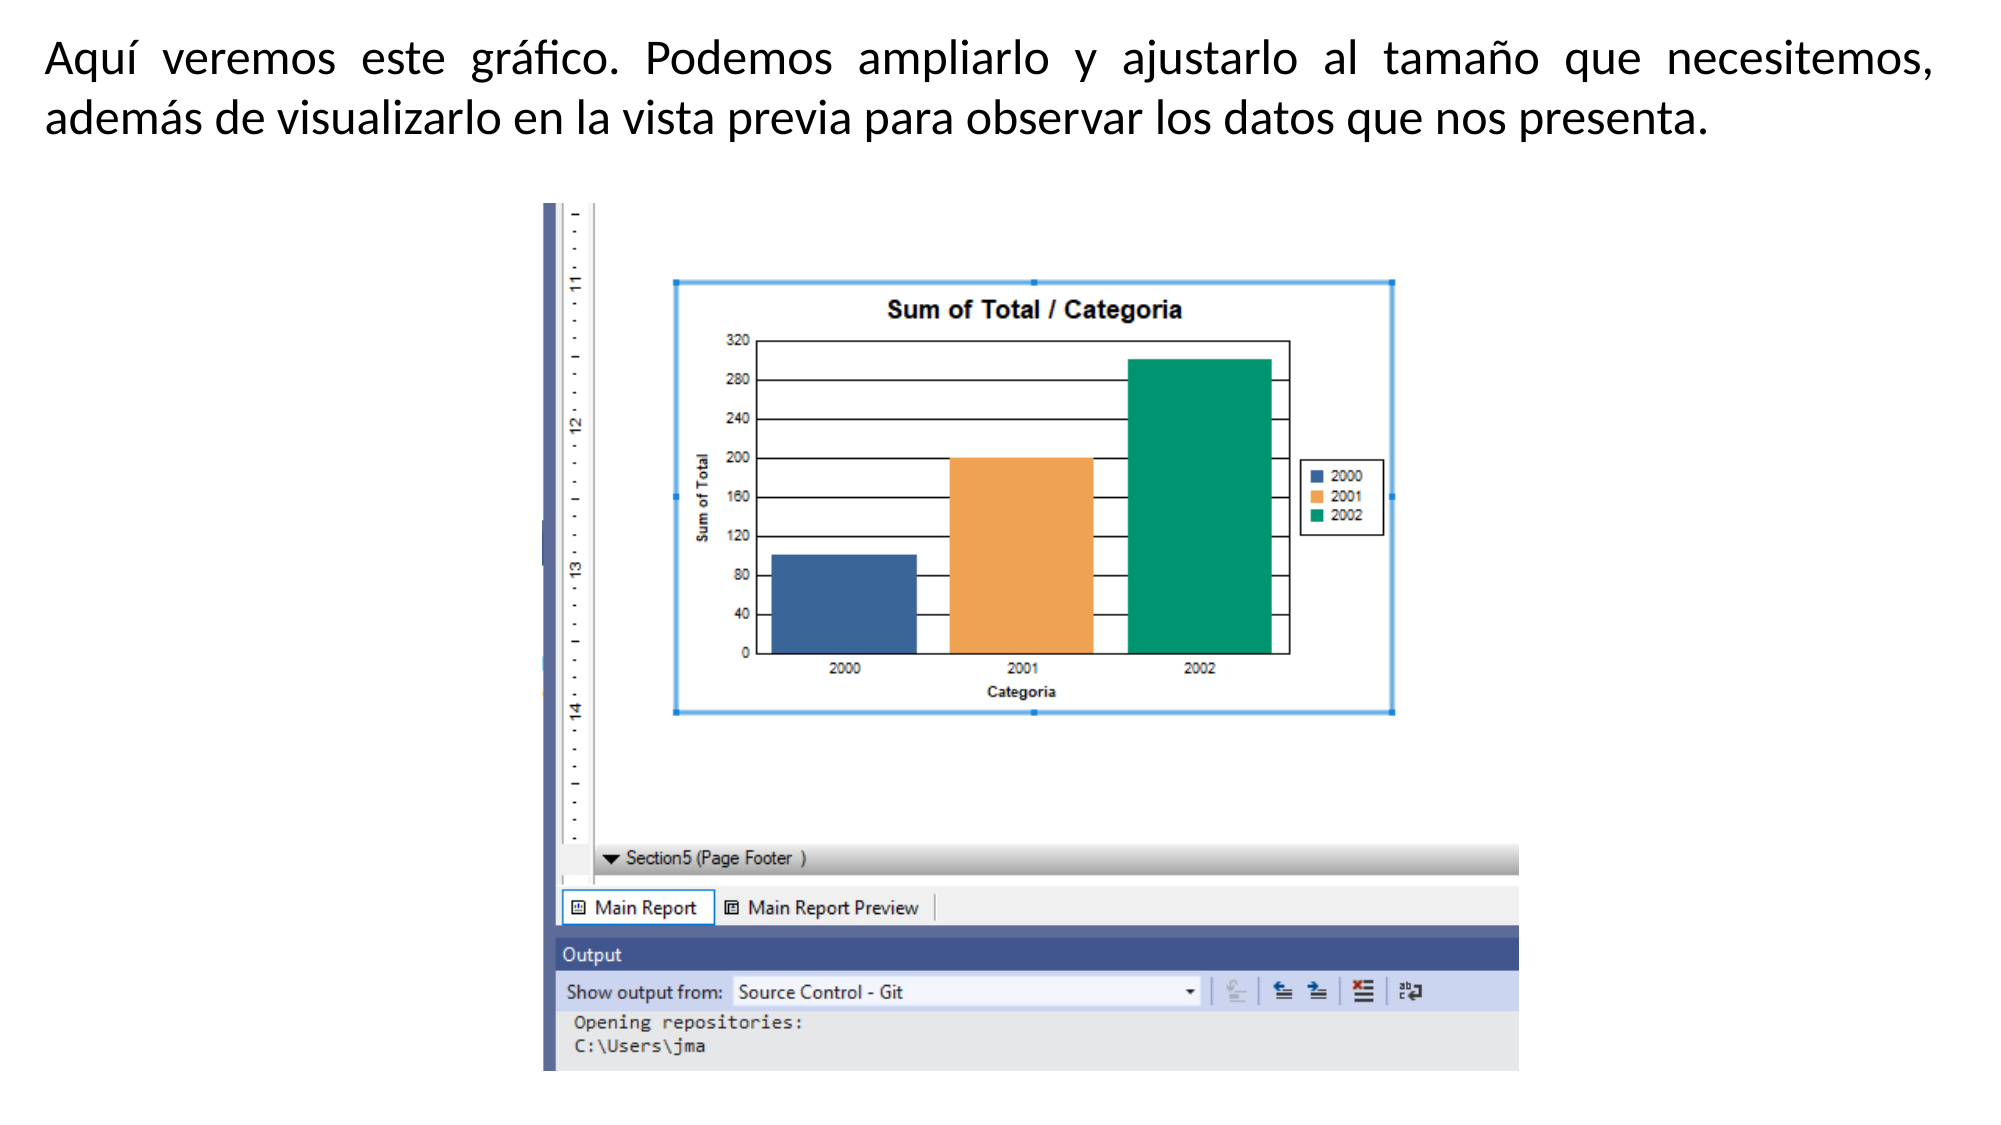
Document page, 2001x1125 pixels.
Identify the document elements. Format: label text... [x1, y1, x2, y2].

text_box Aquí veremos este gráfico. Podemos ampliarlo y ajustarlo al tamaño que necesitemos, además de visualizarlo en la vista previa para observar los datos que nos presenta. [29, 17, 1950, 152]
picture [542, 203, 1519, 1071]
